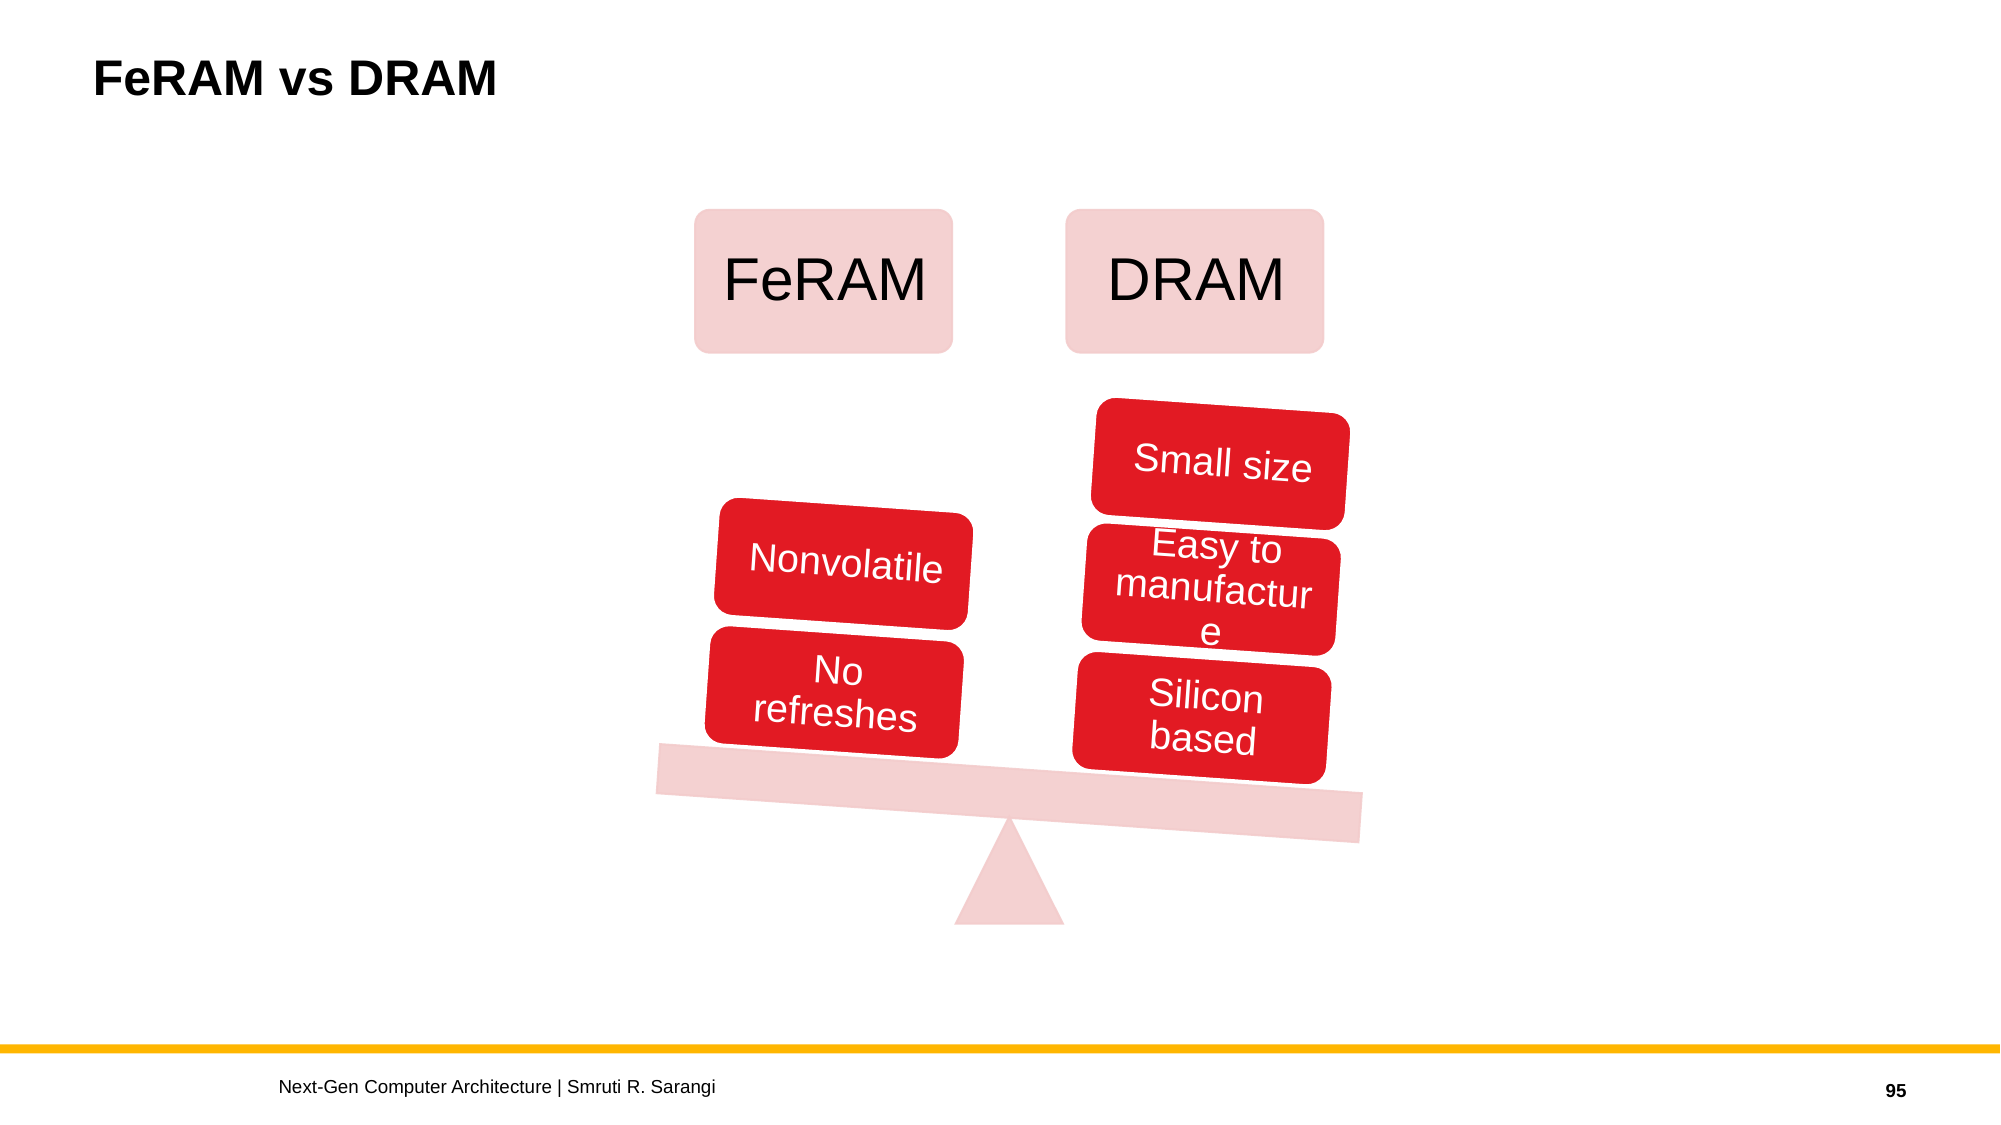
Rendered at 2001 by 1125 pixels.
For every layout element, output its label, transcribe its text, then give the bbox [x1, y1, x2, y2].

footer Next-Gen Computer Architecture | Smruti R. Sarangi [263, 1067, 1464, 1105]
title FeRAM vs DRAM [78, 45, 1578, 180]
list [308, 209, 1710, 924]
slide_number 95 [1711, 1071, 1922, 1109]
